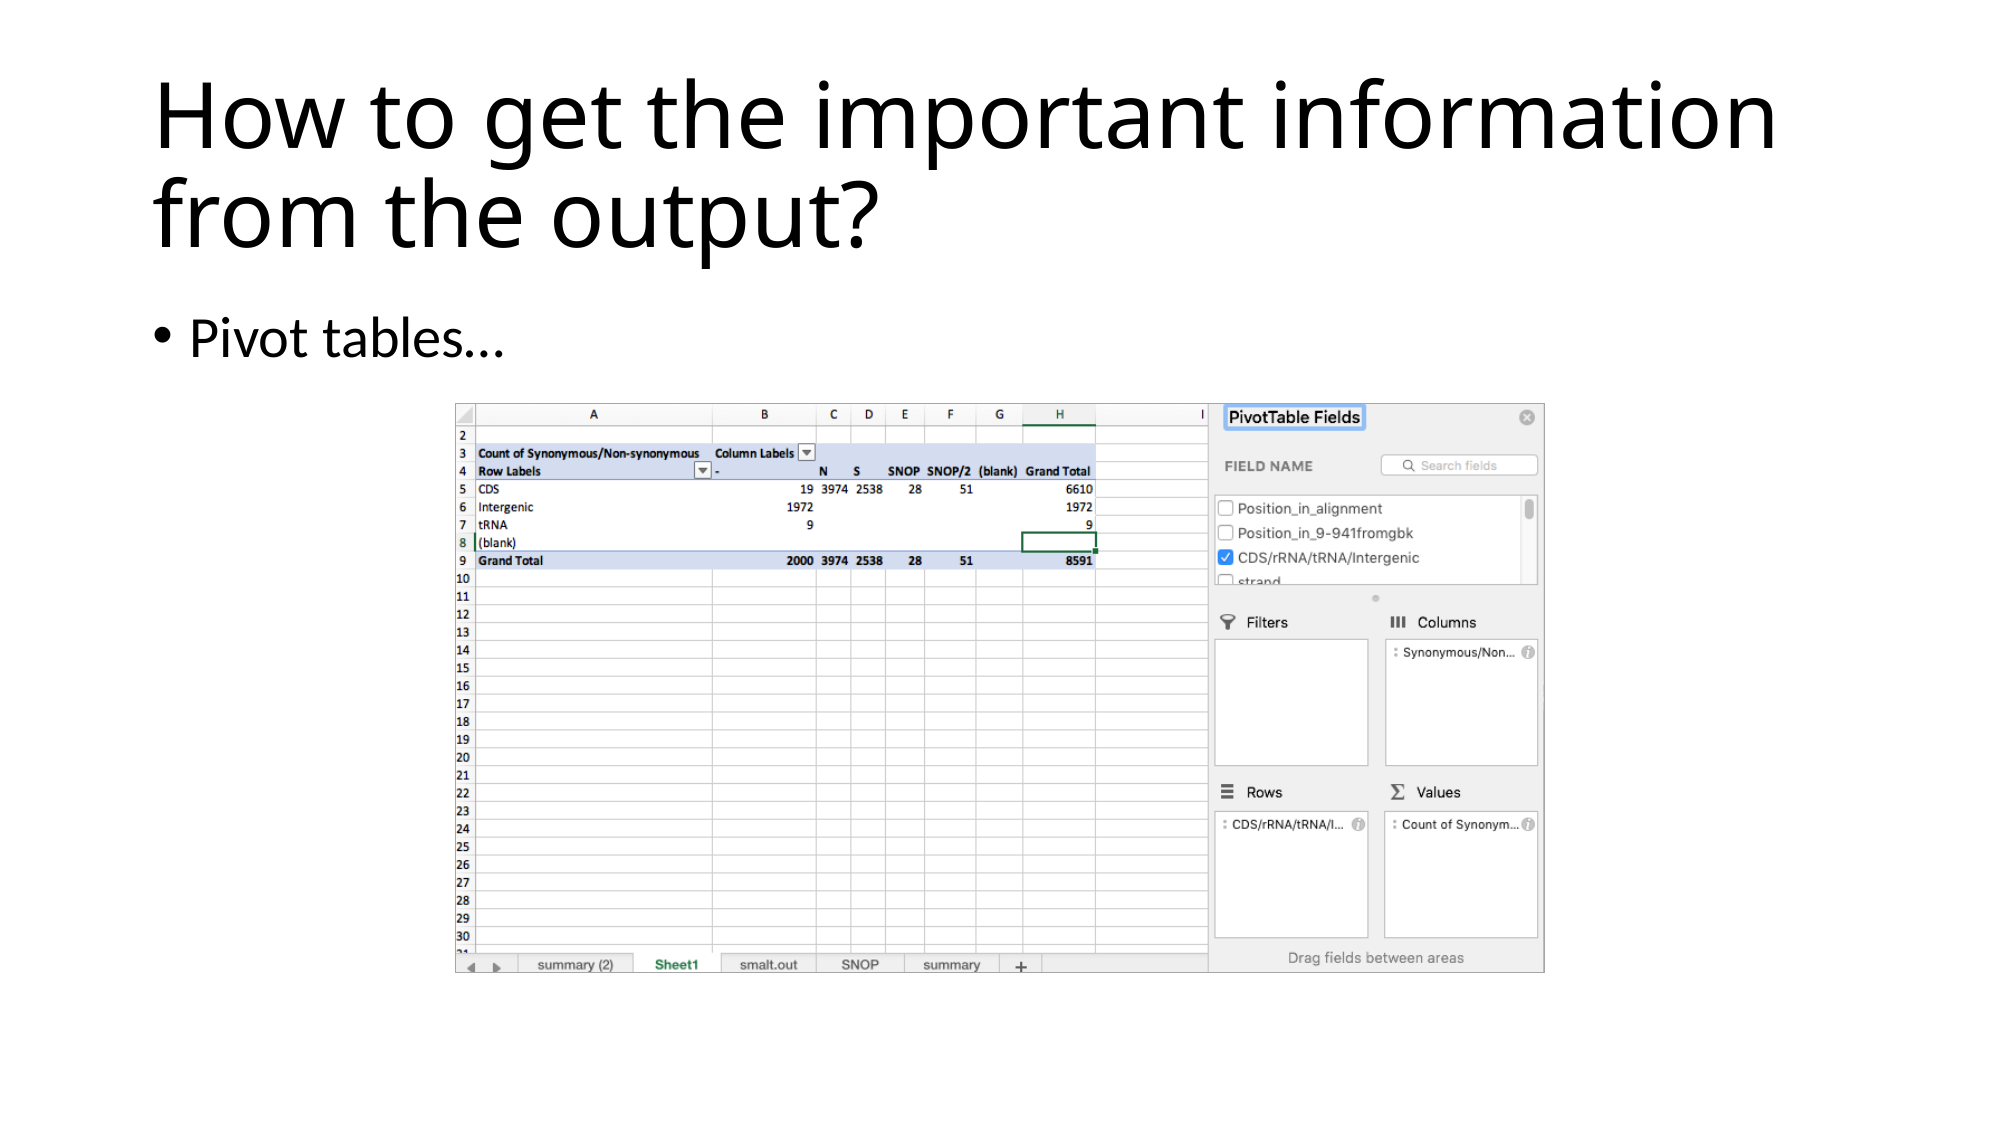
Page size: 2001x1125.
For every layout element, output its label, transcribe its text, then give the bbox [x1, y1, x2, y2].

picture [455, 403, 1545, 973]
list Pivot tables… [137, 299, 1863, 1014]
title How to get the important information from the output? [137, 59, 1863, 278]
